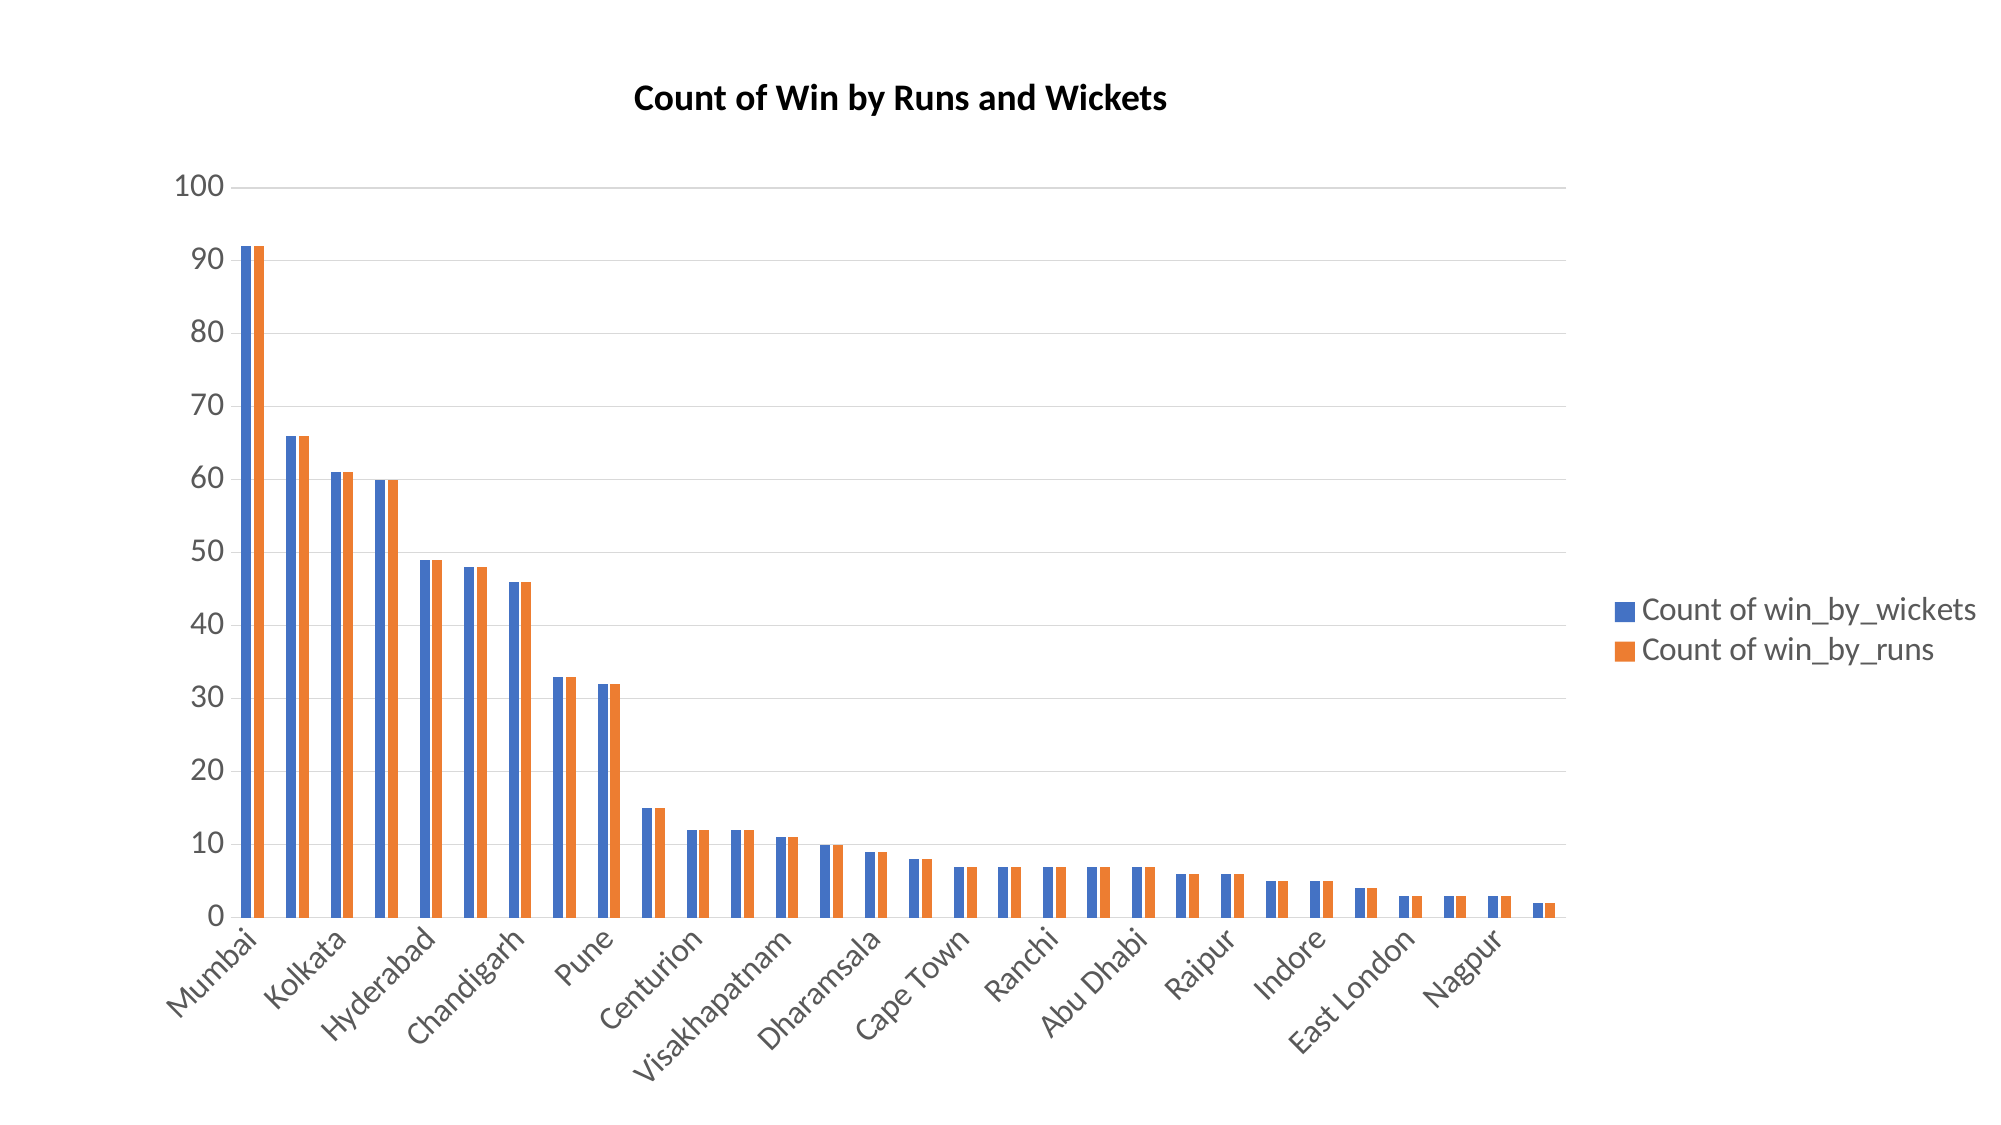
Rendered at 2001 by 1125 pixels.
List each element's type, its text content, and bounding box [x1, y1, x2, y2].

chart [123, 152, 2000, 1112]
text_box Count of Win by Runs and Wickets [619, 65, 1620, 126]
